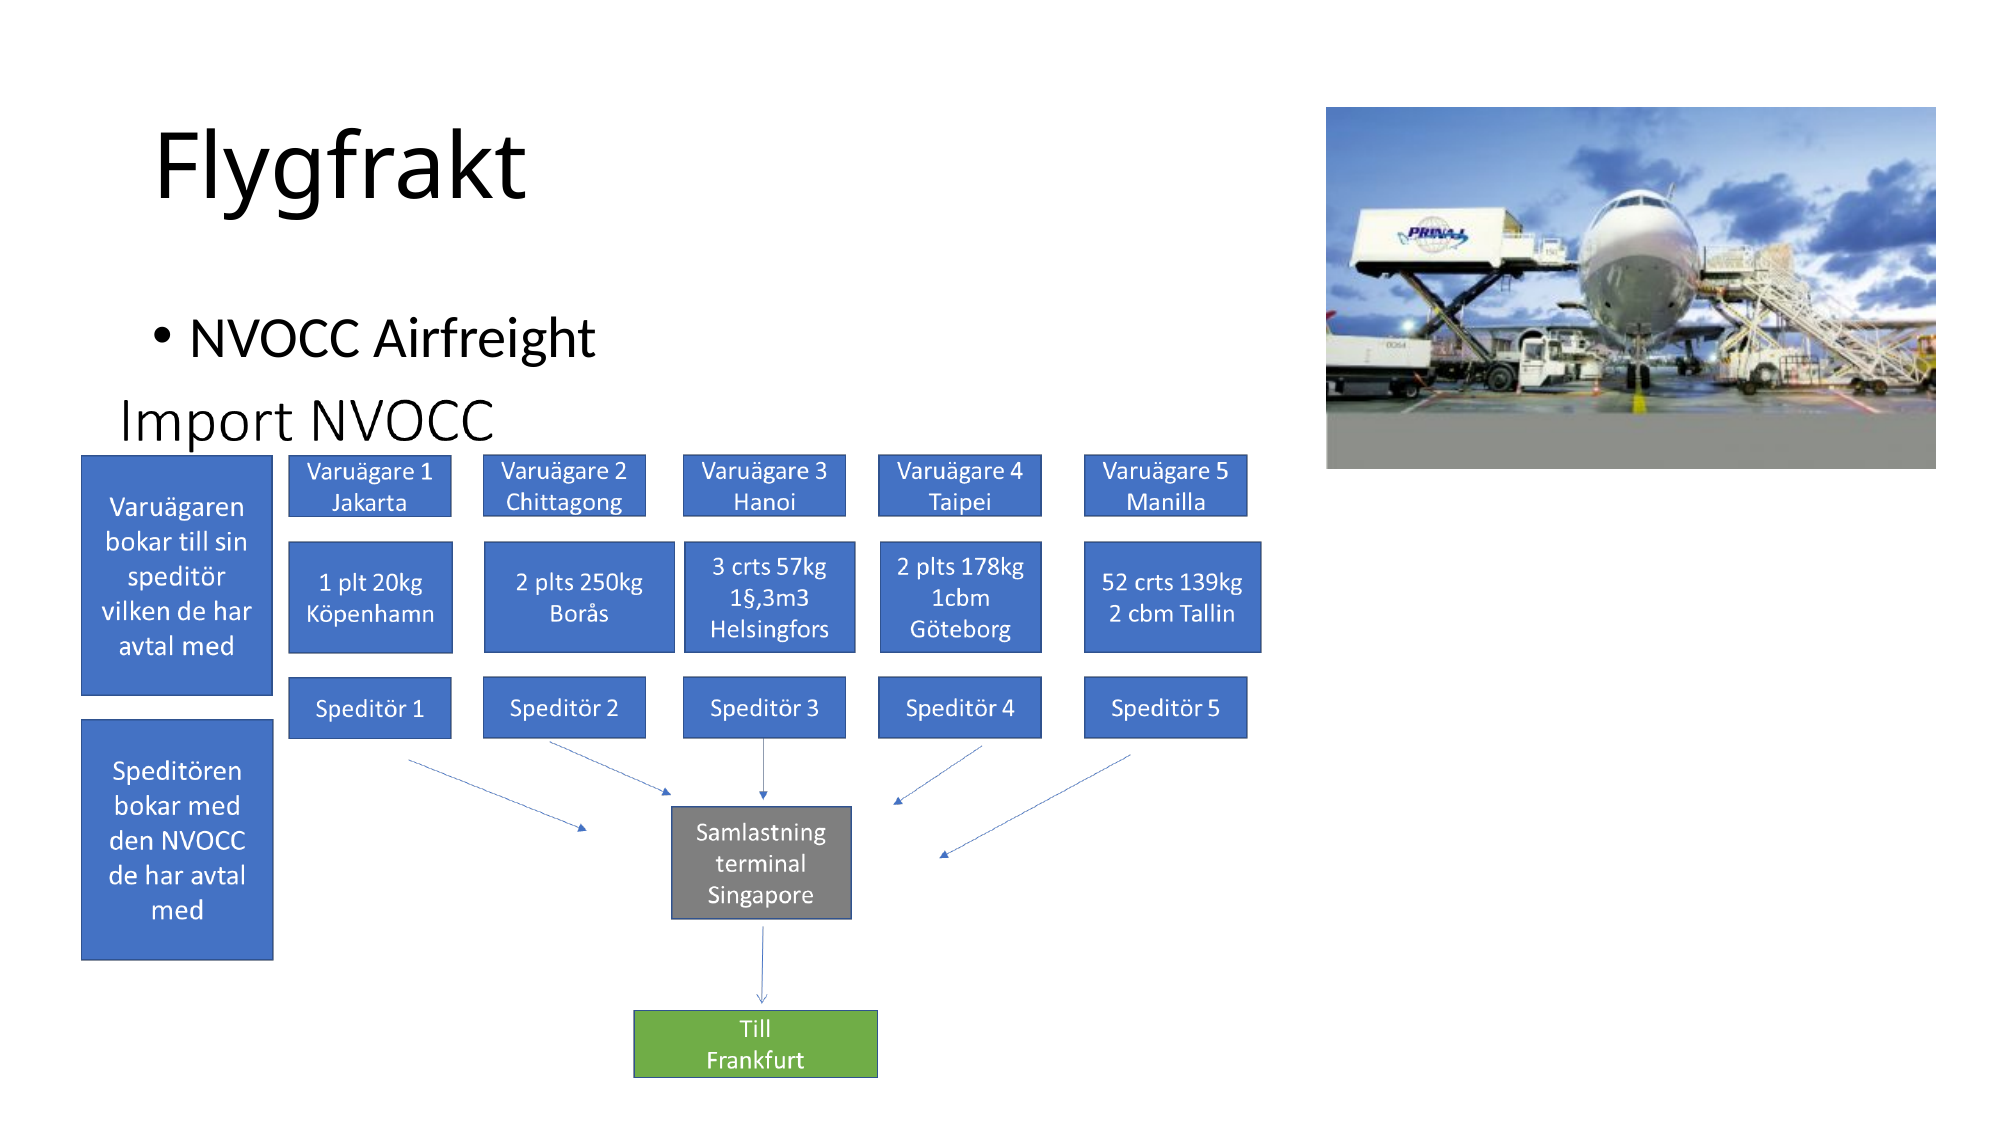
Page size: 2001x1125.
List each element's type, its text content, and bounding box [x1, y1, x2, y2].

picture [79, 394, 1307, 1091]
list NVOCC Airfreight [137, 299, 1863, 1014]
title Flygfrakt [137, 59, 1863, 278]
picture [1326, 107, 1936, 469]
